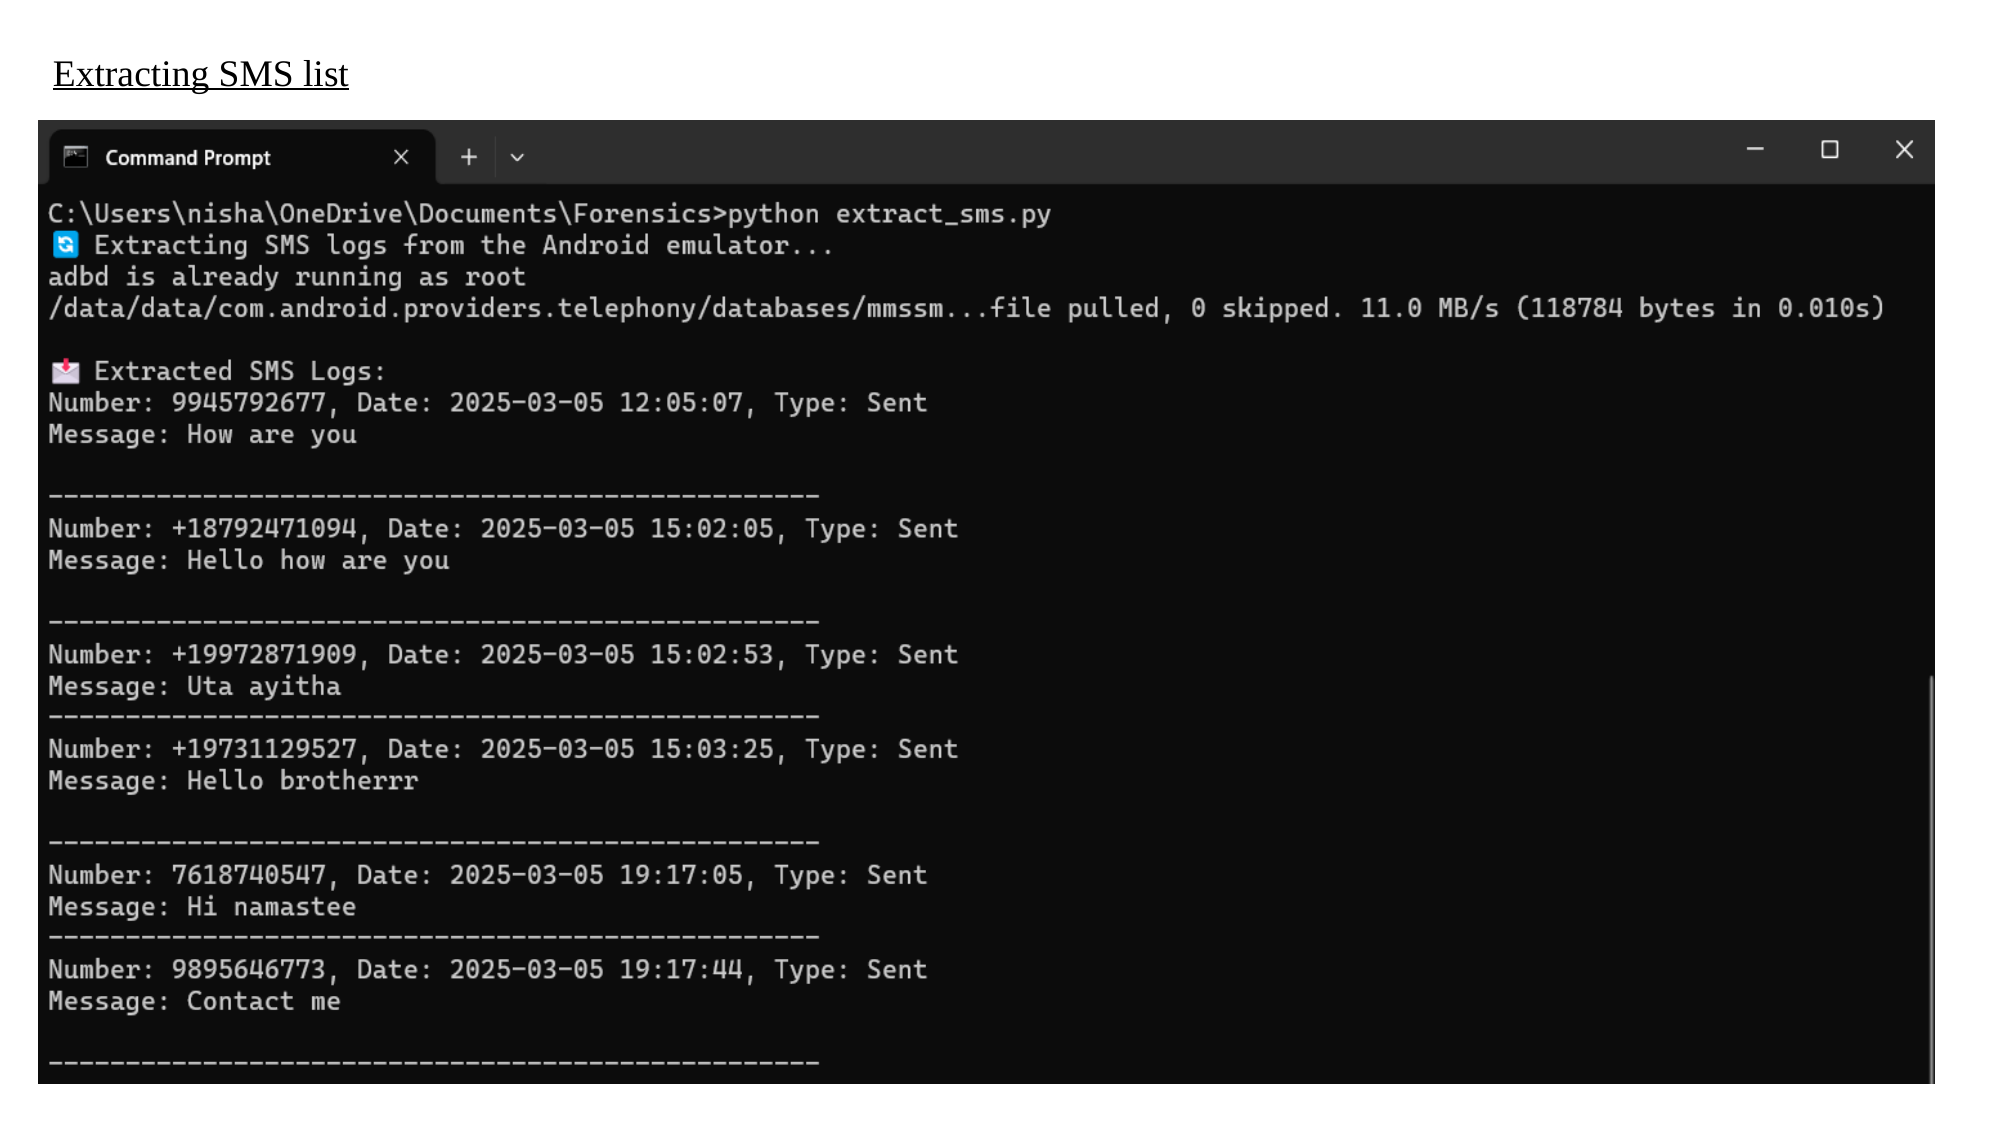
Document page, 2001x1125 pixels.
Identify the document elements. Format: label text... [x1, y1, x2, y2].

text_box Extracting SMS list [38, 41, 1039, 101]
picture [38, 120, 1935, 1084]
